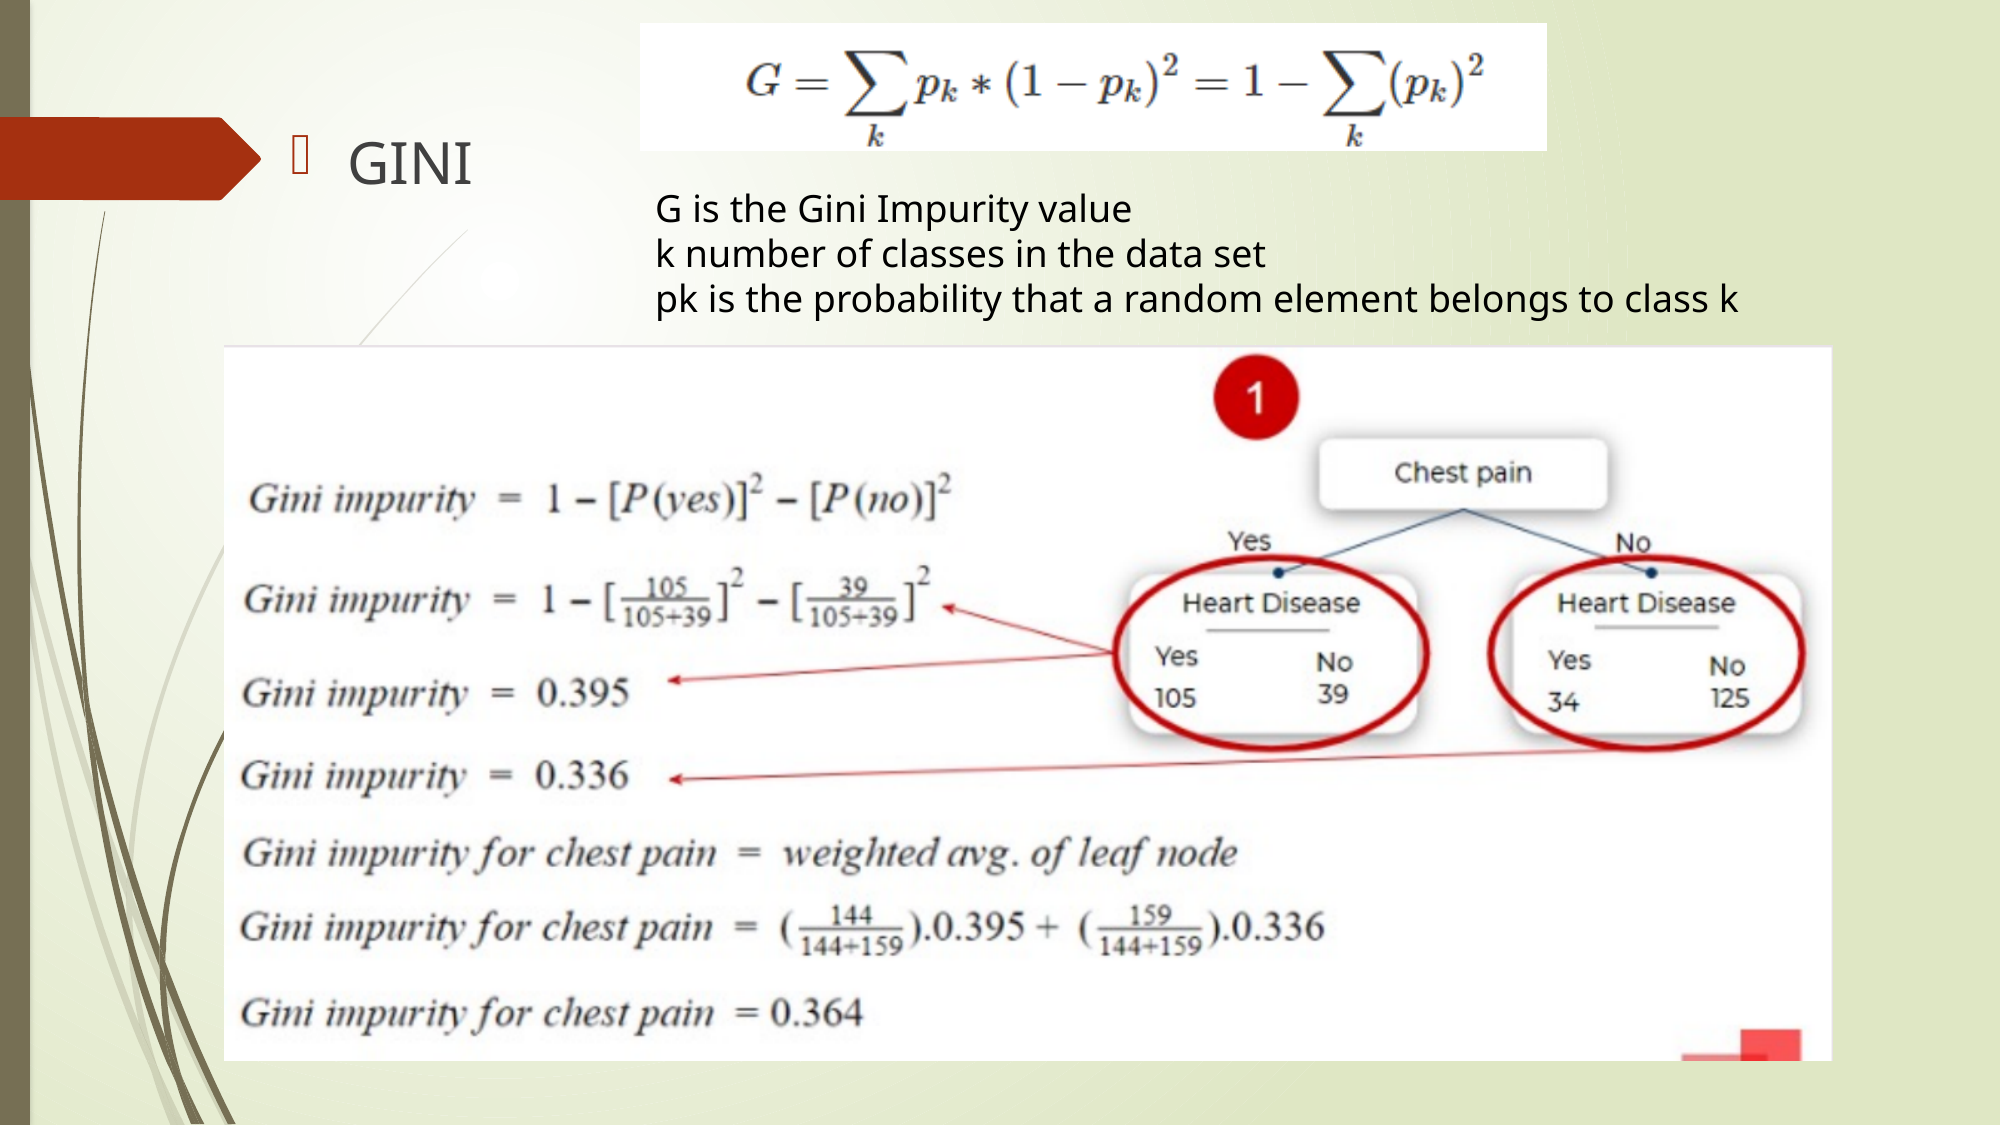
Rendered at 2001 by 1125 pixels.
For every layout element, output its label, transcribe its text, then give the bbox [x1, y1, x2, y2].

text_box G is the Gini Impurity value k number of classes in the data set pk is the probability that a random element belongs to class k [640, 177, 1833, 328]
picture [224, 344, 1833, 1061]
picture [640, 22, 1547, 152]
list GINI [275, 118, 560, 217]
text_box [167, 578, 220, 827]
